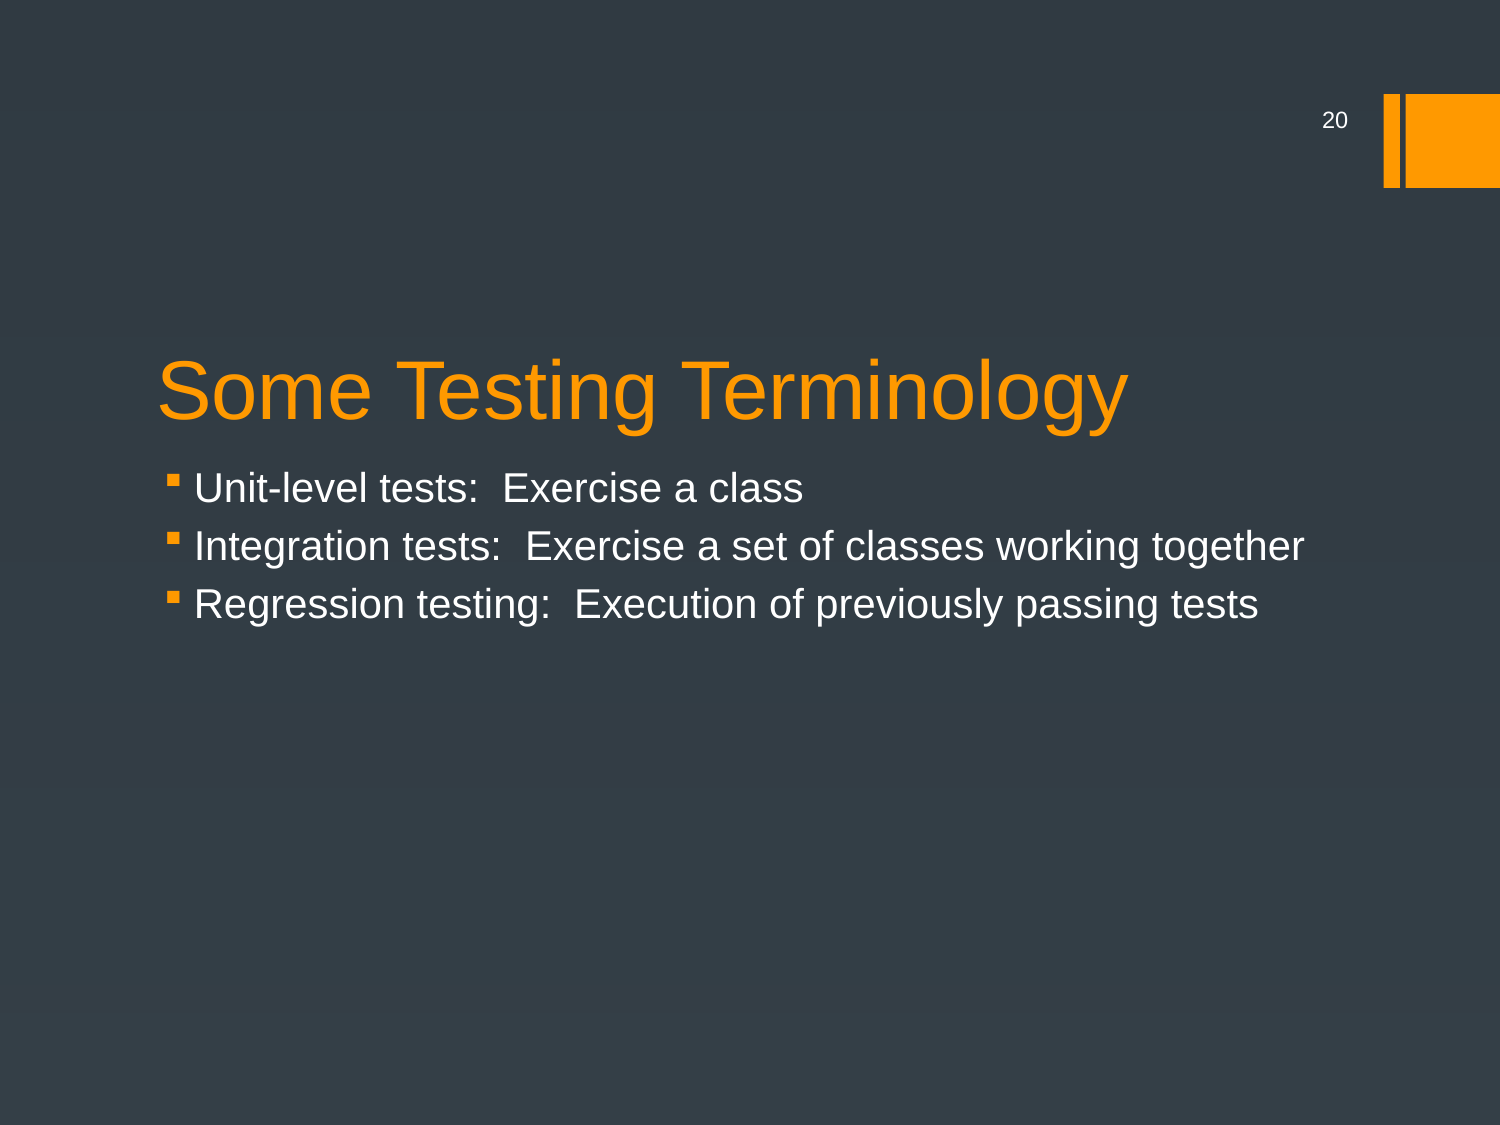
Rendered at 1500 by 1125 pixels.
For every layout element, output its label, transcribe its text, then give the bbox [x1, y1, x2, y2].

title Some Testing Terminology [149, 252, 1351, 444]
list Unit-level tests: Exercise a class Integration tests: Exercise a set of classes working together Regression testing: Execution of previously passing tests [149, 453, 1351, 1036]
slide_number 20 [1311, 97, 1355, 140]
